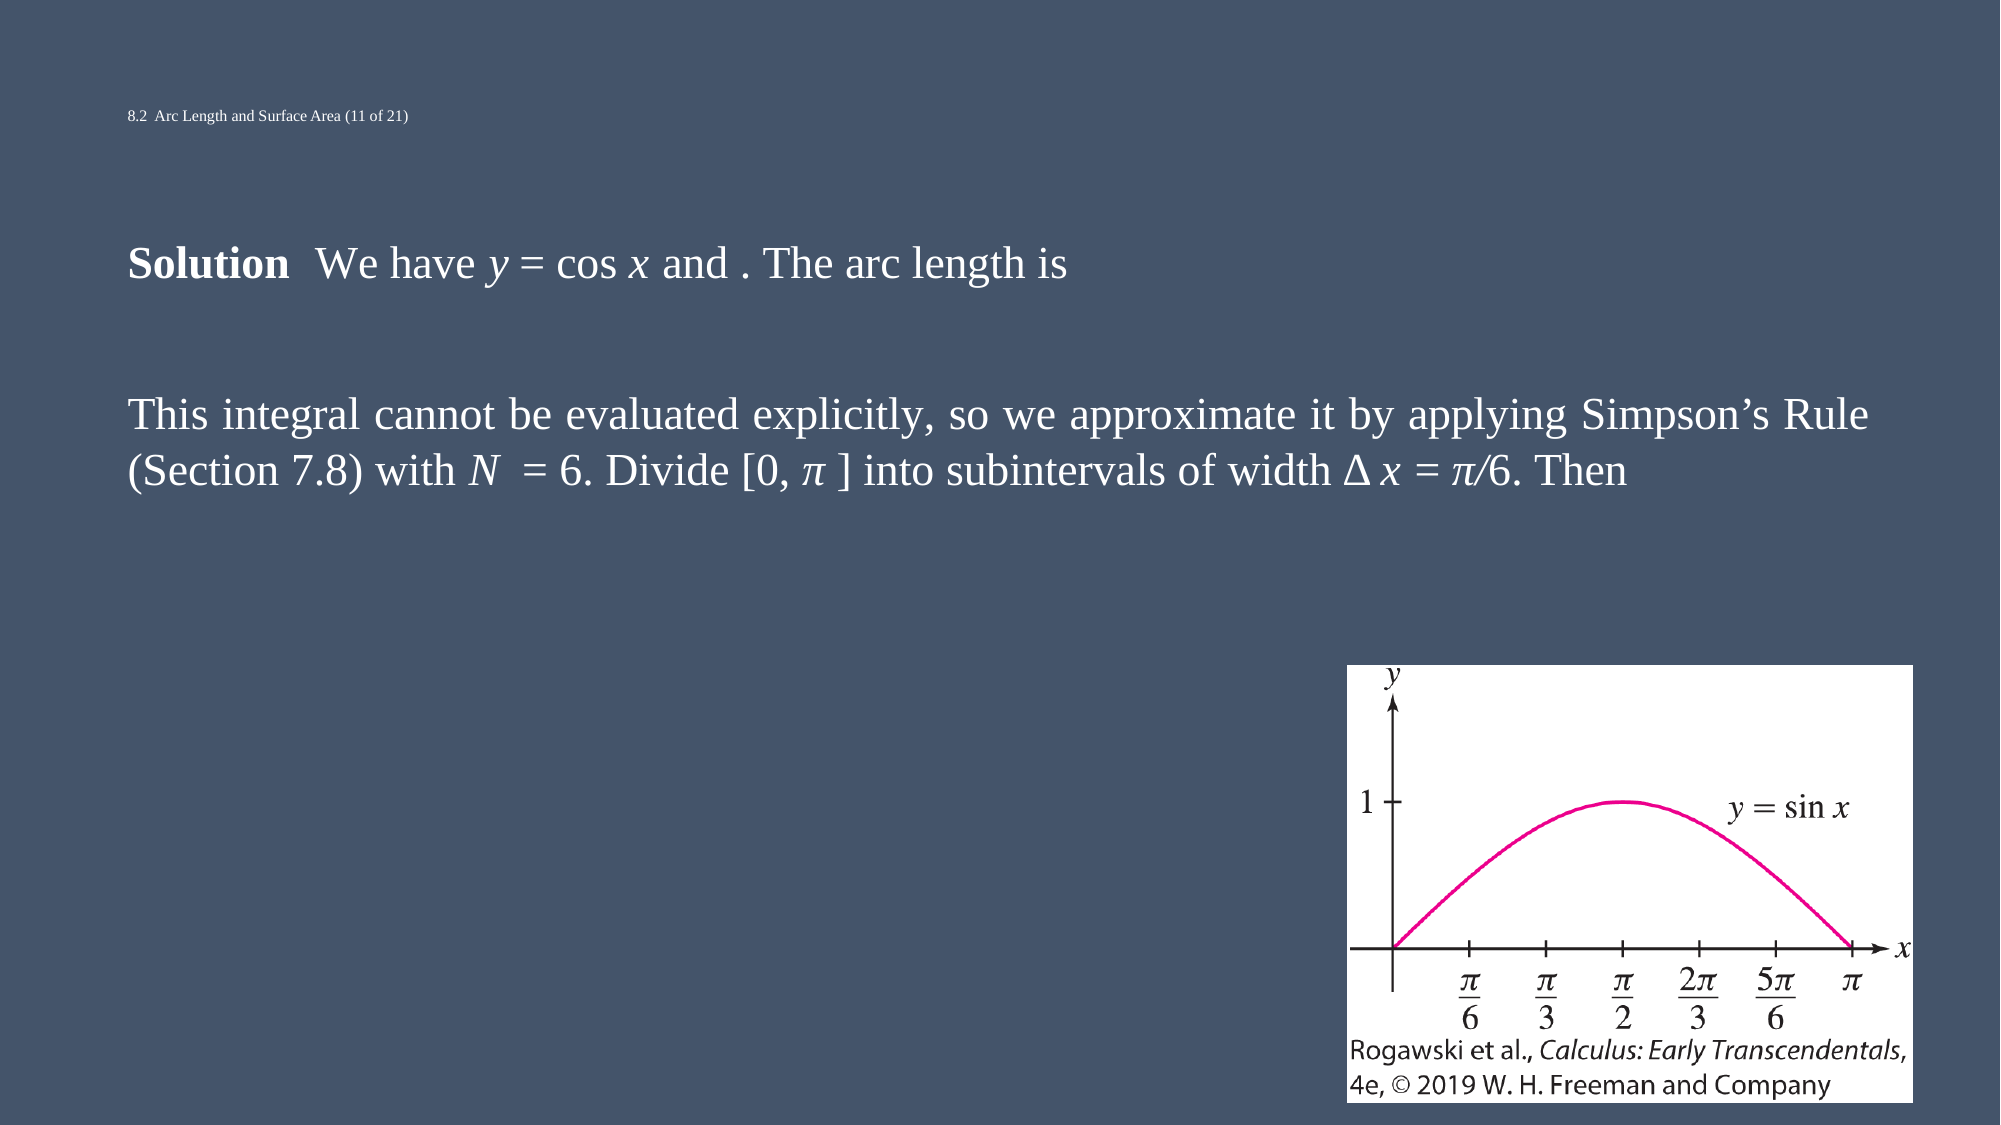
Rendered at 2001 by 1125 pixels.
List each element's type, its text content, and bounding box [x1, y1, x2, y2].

title 8.2 Arc Length and Surface Area (11 of 21) [112, 99, 1775, 203]
picture [1347, 665, 1913, 1103]
